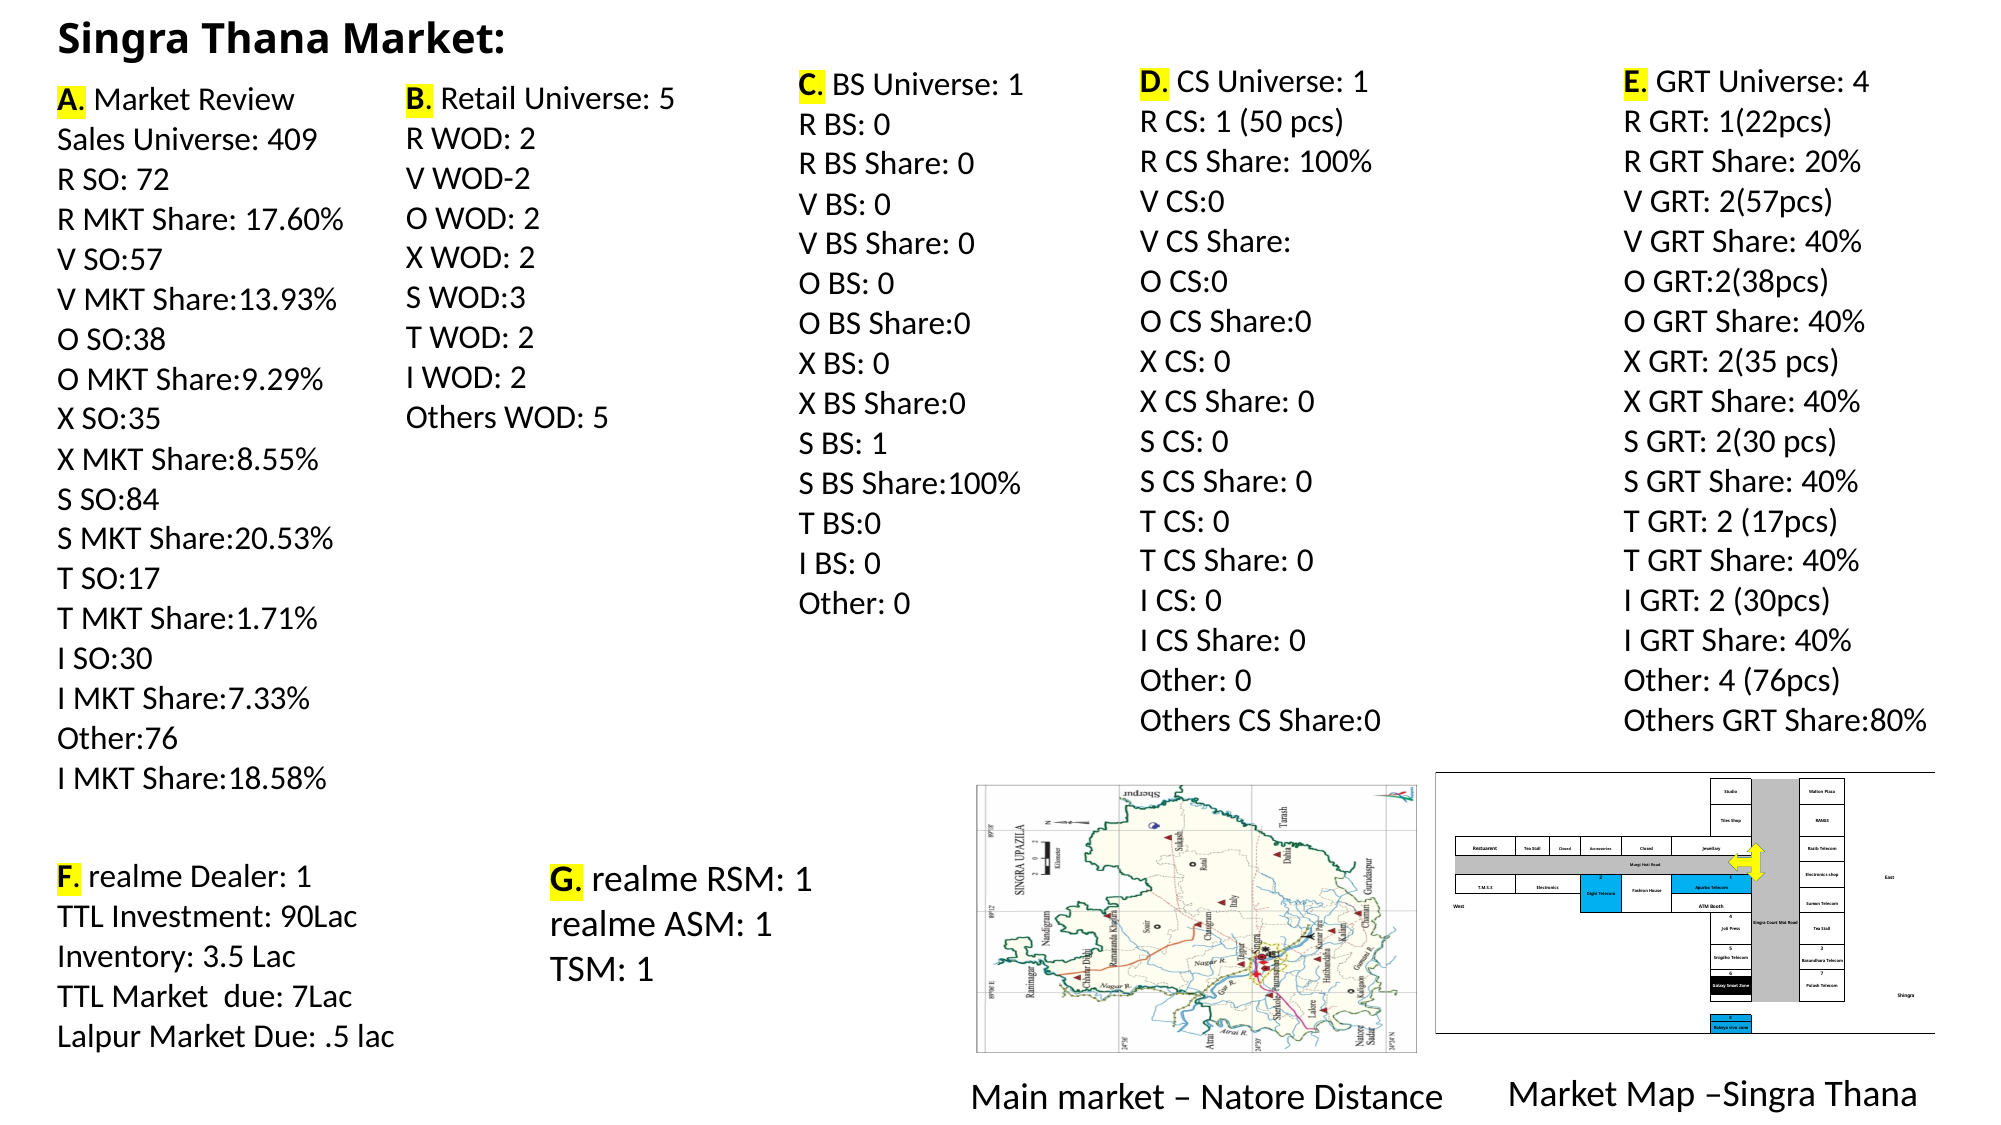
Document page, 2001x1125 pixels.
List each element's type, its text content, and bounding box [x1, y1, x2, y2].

text_box G. realme RSM: 1 realme ASM: 1 TSM: 1 [535, 847, 837, 997]
text_box D. CS Universe: 1 R CS: 1 (50 pcs) R CS Share: 100% V CS:0 V CS Share: O CS:0 O CS Share:0 X CS: 0 X CS Share: 0 S CS: 0 S CS Share: 0 T CS: 0 T CS Share: 0 I CS: 0 I CS Share: 0 Other: 0 Others CS Share:0 [1125, 52, 1531, 746]
text_box E. GRT Universe: 4 R GRT: 1(22pcs) R GRT Share: 20% V GRT: 2(57pcs) V GRT Share: 40% O GRT:2(38pcs) O GRT Share: 40% X GRT: 2(35 pcs) X GRT Share: 40% S GRT: 2(30 pcs) S GRT Share: 40% T GRT: 2 (17pcs) T GRT Share: 40% I GRT: 2 (30pcs) I GRT Share: 40% Other: 4 (76pcs) Others GRT Share:80% [1608, 52, 1971, 746]
picture [1435, 772, 1936, 1034]
text_box Market Map –Singra Thana [1492, 1061, 1934, 1122]
text_box A. Market Review Sales Universe: 409 R SO: 72 R MKT Share: 17.60% V SO:57 V MKT Share:13.93% O SO:38 O MKT Share:9.29% X SO:35 X MKT Share:8.55% S SO:84 S MKT Share:20.53% T SO:17 T MKT Share:1.71% I SO:30 I MKT Share:7.33% Other:76 I MKT Share:18.58% [42, 70, 434, 804]
text_box F. realme Dealer: 1 TTL Investment: 90Lac Inventory: 3.5 Lac TTL Market due: 7Lac Lalpur Market Due: .5 lac [42, 847, 462, 1062]
text_box B. Retail Universe: 5 R WOD: 2 V WOD-2 O WOD: 2 X WOD: 2 S WOD:3 T WOD: 2 I WOD: 2 Others WOD: 5 [391, 68, 751, 443]
text_box Main market – Natore Distance [955, 1064, 1062, 1125]
picture [977, 698, 1417, 1125]
title Singra Thana Market: [42, 16, 722, 64]
text_box Main market – Natore Distance [1331, 1064, 1460, 1125]
text_box C. BS Universe: 1 R BS: 0 R BS Share: 0 V BS: 0 V BS Share: 0 O BS: 0 O BS Share:0 X BS: 0 X BS Share:0 S BS: 1 S BS Share:100% T BS:0 I BS: 0 Other: 0 [783, 54, 1149, 629]
